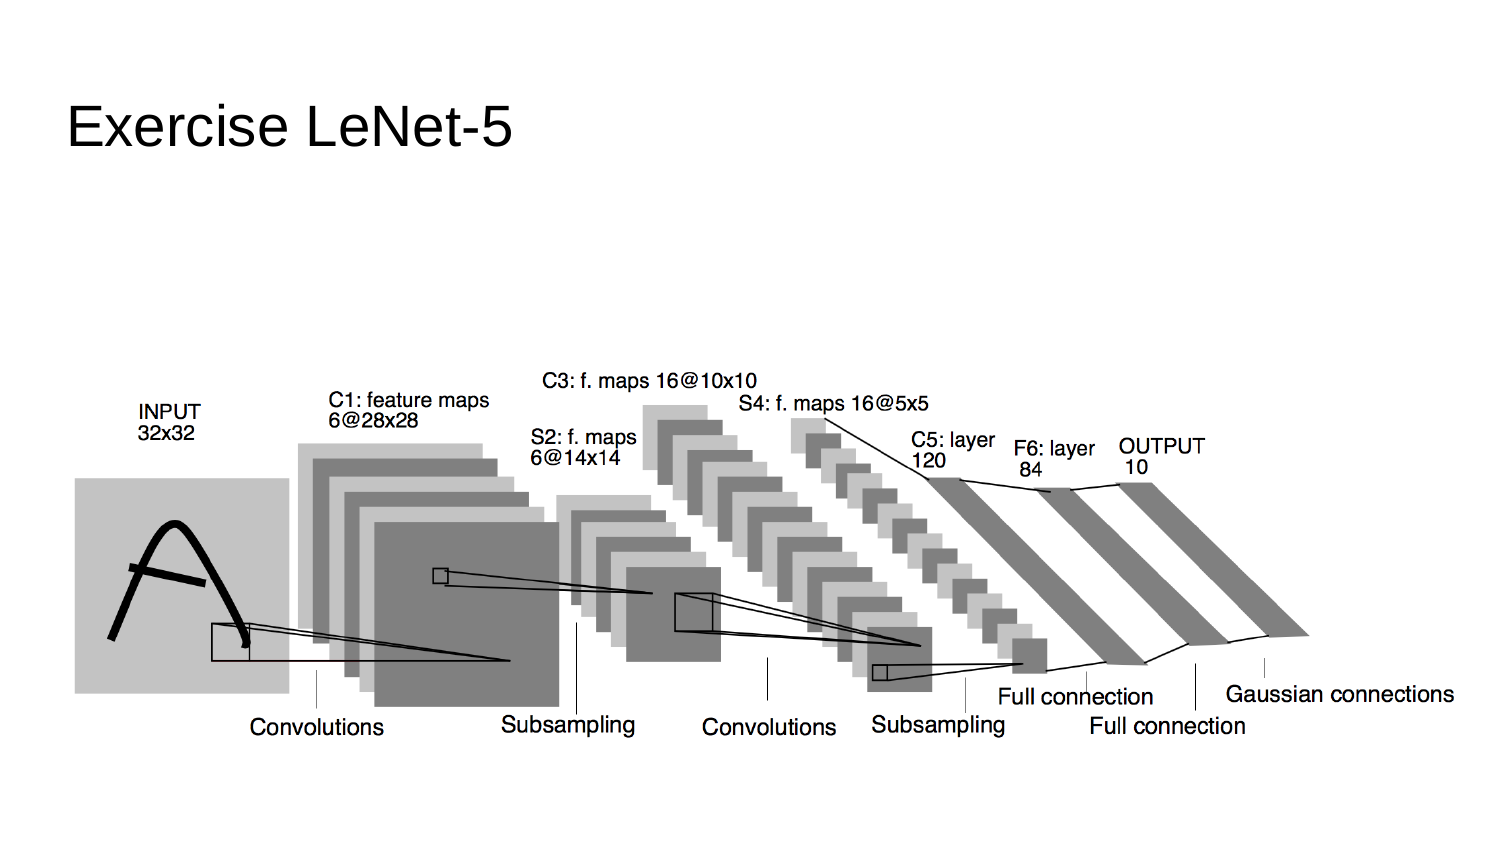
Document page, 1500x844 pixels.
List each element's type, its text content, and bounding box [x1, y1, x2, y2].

title Exercise LeNet-5 [51, 72, 1449, 167]
picture [50, 355, 1476, 750]
